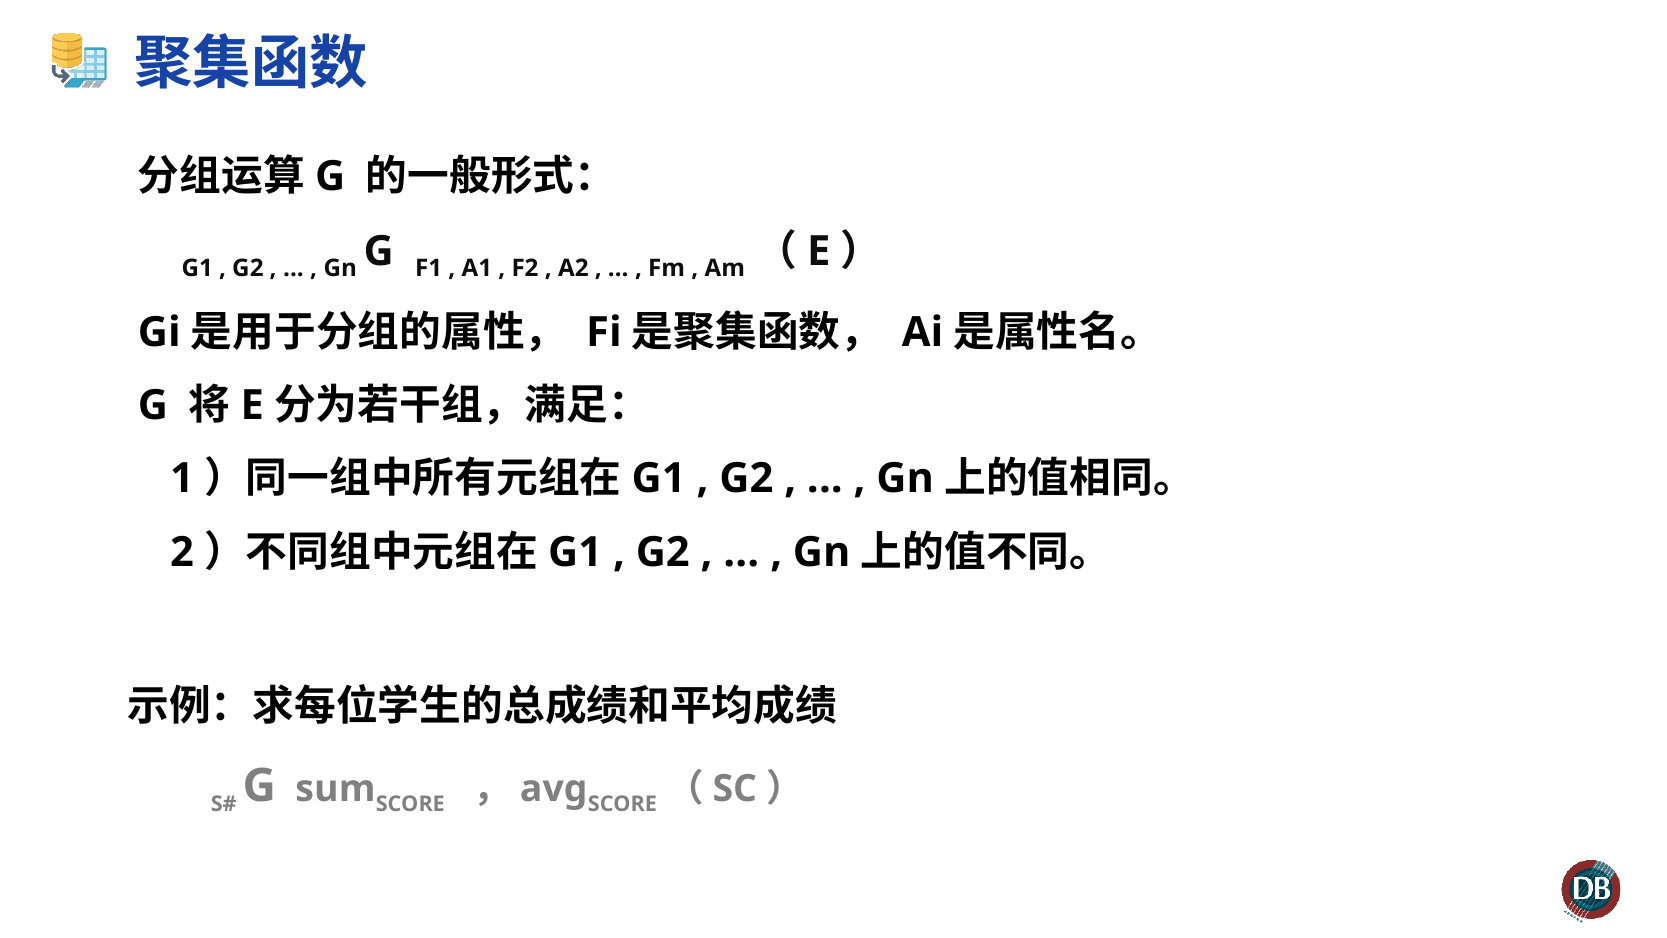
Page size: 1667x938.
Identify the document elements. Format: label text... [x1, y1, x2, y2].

list 分组运算G 的一般形式： G1 , G2 , ... , Gn G F1 , A1 , F2 , A2 , … , Fm , Am（E） Gi是用于分组的属性， Fi是聚集函数， Ai是属性名。 G 将E分为若干组，满足： 1）同一组中所有元组在G1 , G2 , ... , Gn上的值相同。 2）不同组中元组在G1 , G2 , ... , Gn上的值不同。 示例：求每位学生的总成绩和平均成绩 S# G sumSCORE ，avgSCORE（SC） [112, 126, 1590, 823]
title 聚集函数 [118, 0, 1590, 126]
picture [1557, 858, 1623, 924]
picture [49, 30, 109, 90]
